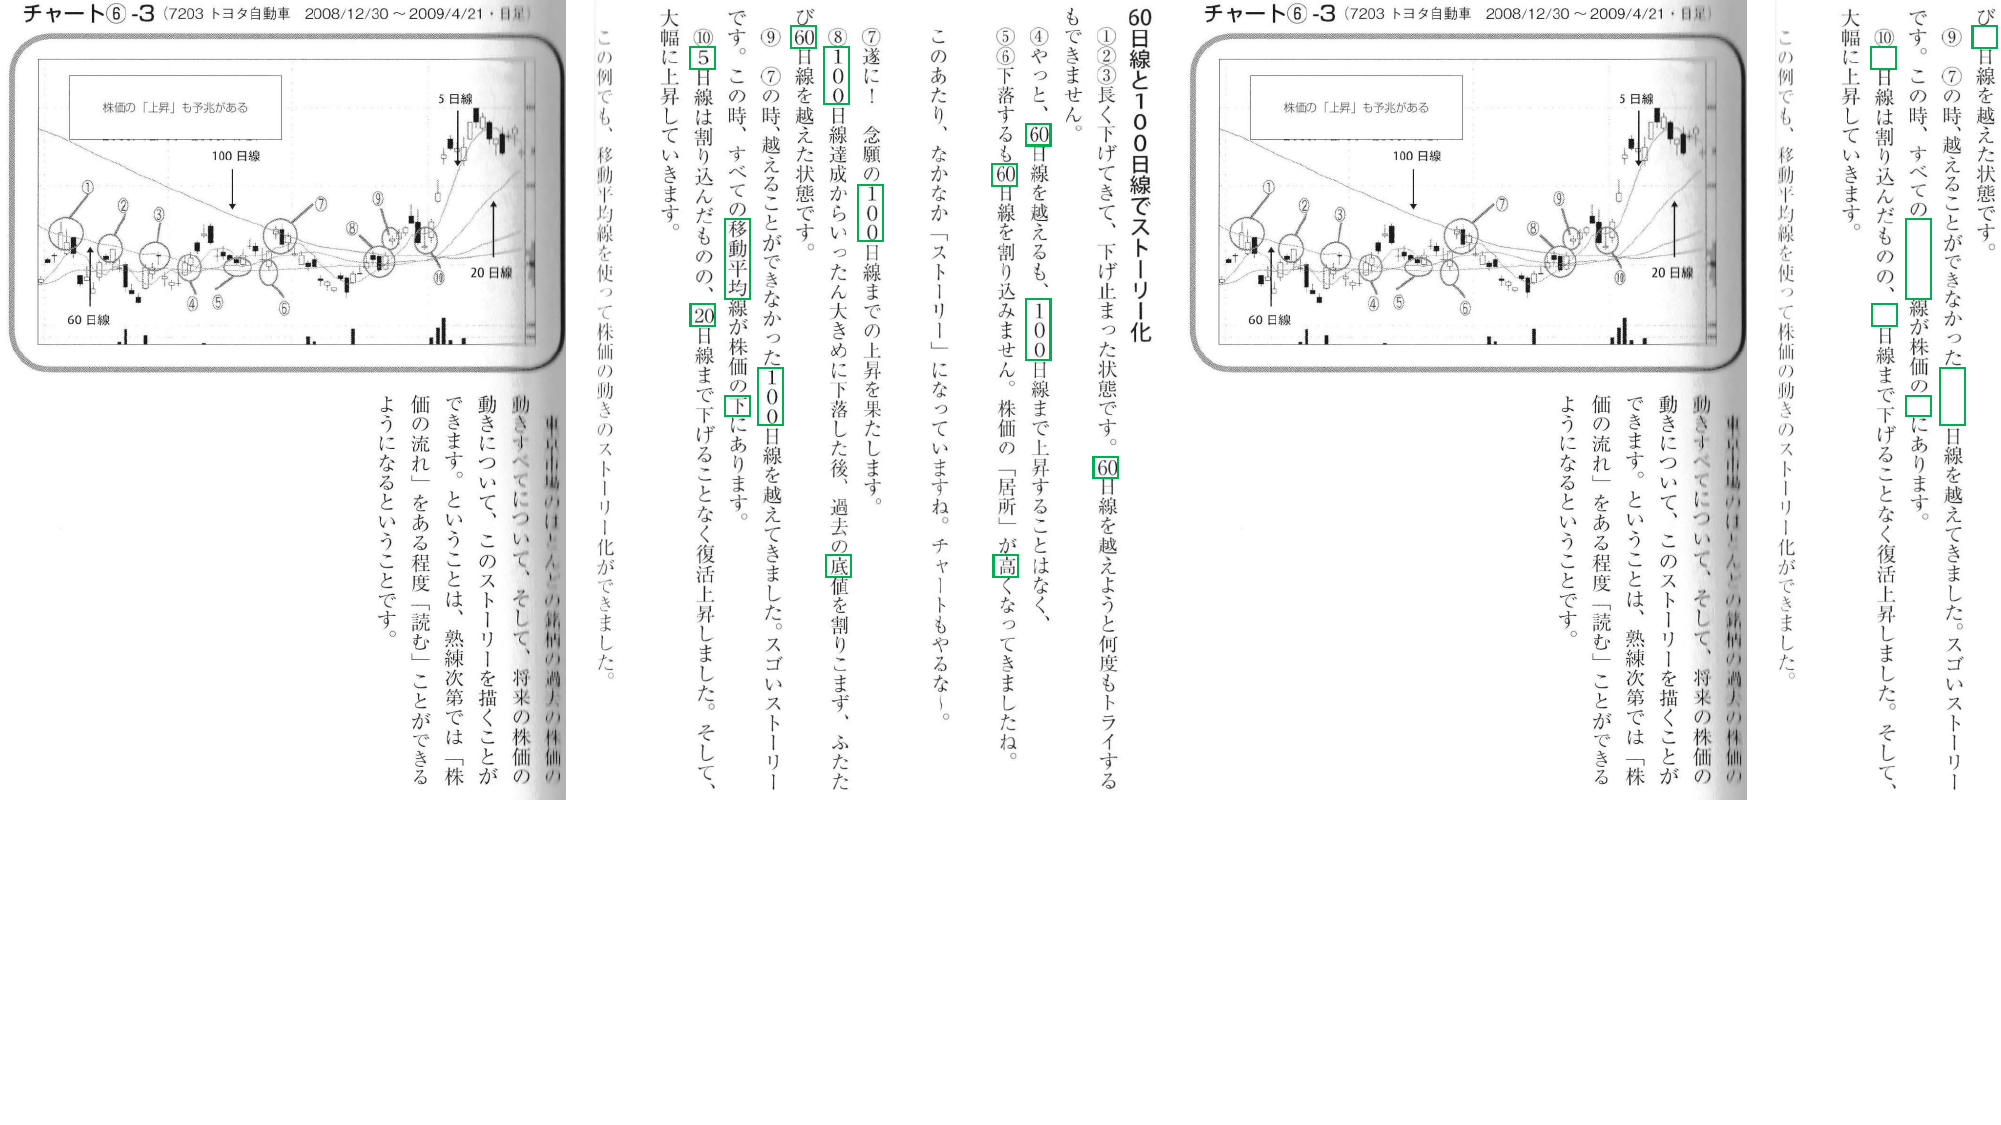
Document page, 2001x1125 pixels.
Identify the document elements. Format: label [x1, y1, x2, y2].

picture [594, 0, 1161, 798]
picture [0, 0, 566, 800]
picture [1775, 0, 2000, 798]
picture [1181, 0, 1747, 800]
